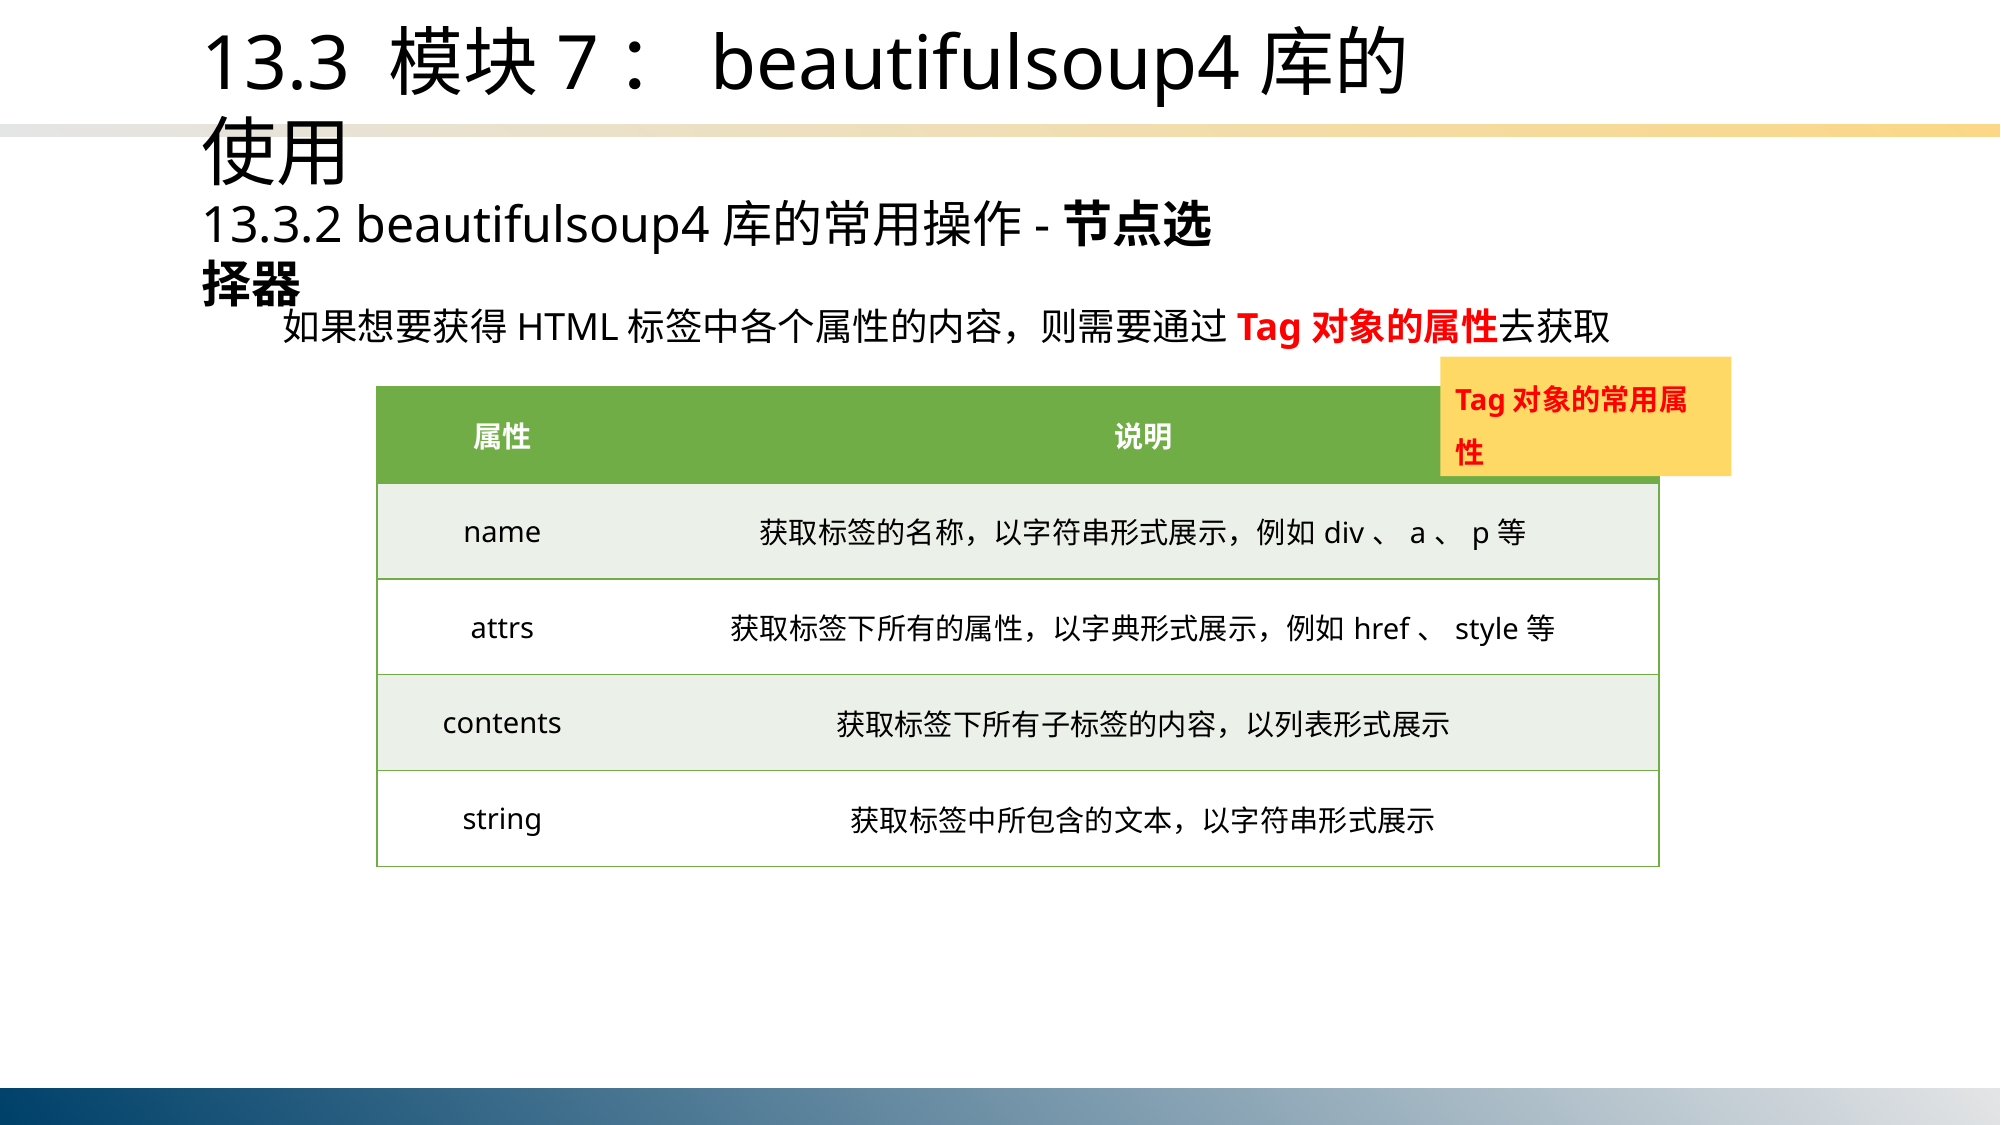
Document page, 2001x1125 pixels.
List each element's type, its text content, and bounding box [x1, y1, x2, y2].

table_cell attrs [378, 580, 628, 674]
table_cell string [378, 771, 628, 866]
table_cell 获取标签中所包含的文本，以字符串形式展示 [628, 771, 1658, 866]
table_cell name [378, 484, 628, 578]
table_cell 获取标签的名称，以字符串形式展示，例如div、a、p等 [628, 484, 1658, 578]
text_box 13.3 模块7：beautifulsoup4库的使用 [186, 7, 1441, 203]
table_header 属性 [378, 388, 628, 482]
text_box 13.3.2 beautifulsoup4库的常用操作-节点选择器 [186, 184, 1273, 273]
text_box Tag对象的常用属性 [1440, 356, 1732, 477]
table_cell 获取标签下所有子标签的内容，以列表形式展示 [628, 675, 1658, 770]
table_header 说明 [628, 388, 1658, 482]
text_box 如果想要获得HTML标签中各个属性的内容，则需要通过Tag对象的属性去获取 [164, 273, 1871, 356]
table_cell 获取标签下所有的属性，以字典形式展示，例如href、style等 [628, 580, 1658, 674]
table_cell contents [378, 675, 628, 770]
